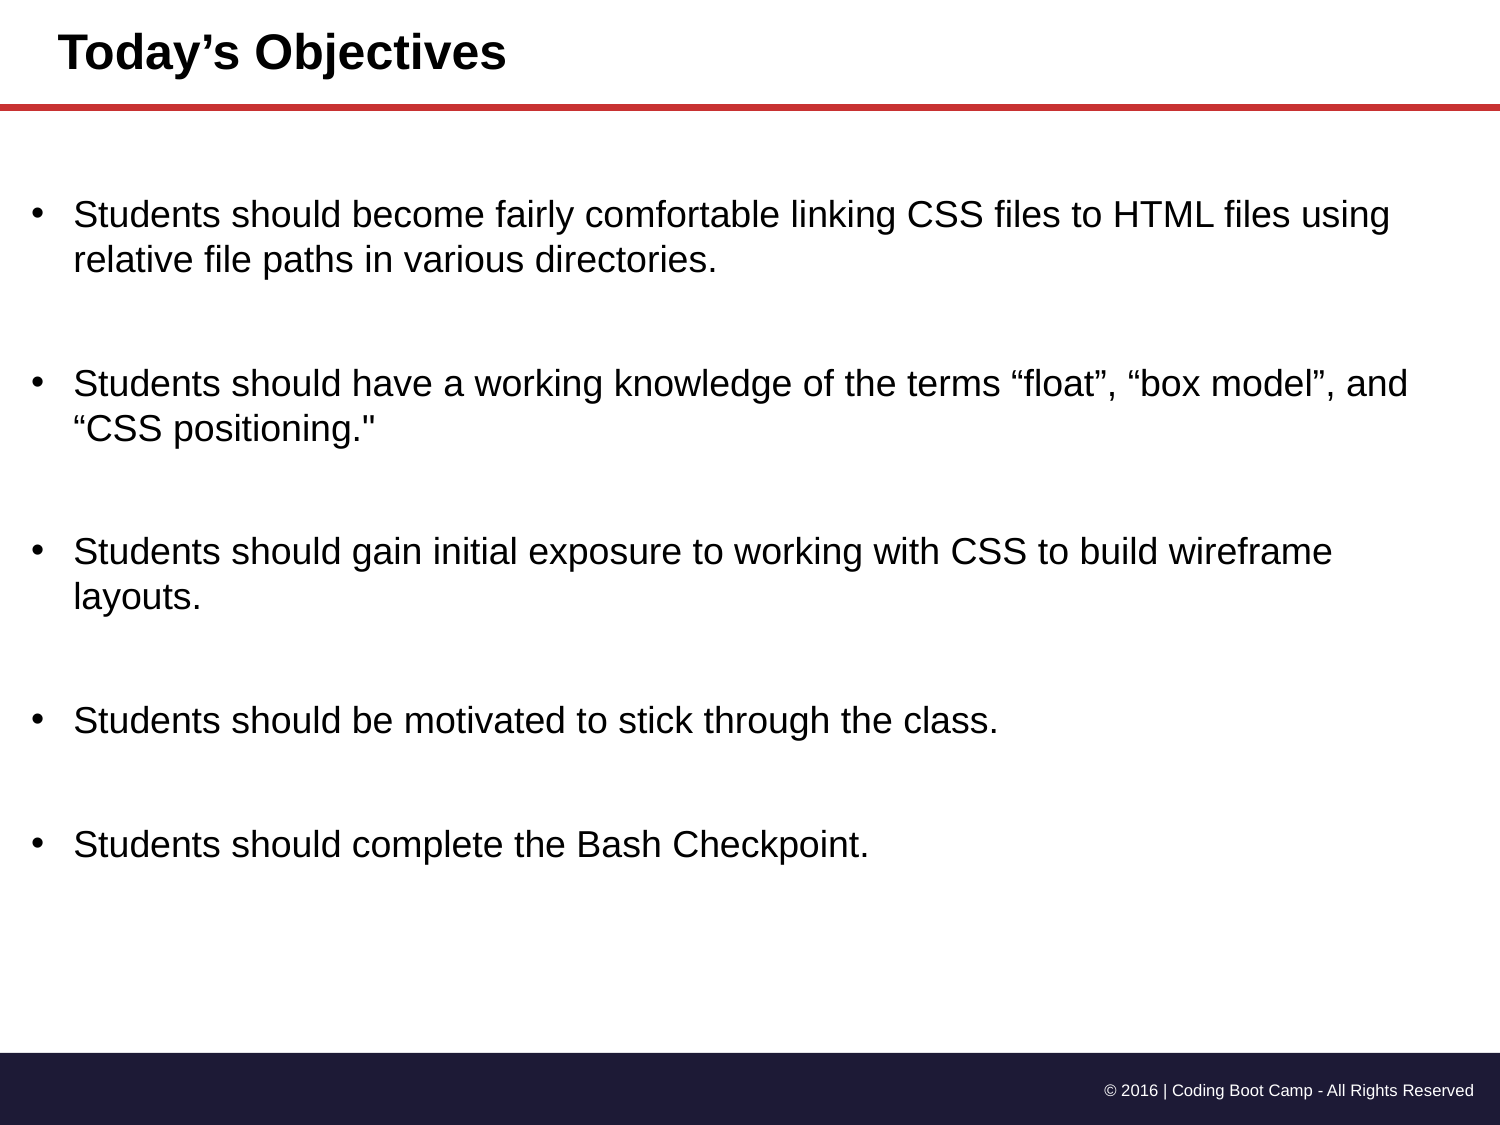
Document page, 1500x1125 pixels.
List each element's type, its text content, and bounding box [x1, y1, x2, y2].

text_box Students should become fairly comfortable linking CSS files to HTML files using relative file paths in various directories. Students should have a working knowledge of the terms “float”, “box model”, and “CSS positioning." Students should gain initial exposure to working with CSS to build wireframe layouts. Students should be motivated to stick through the class. Students should complete the Bash Checkpoint. [16, 174, 1484, 880]
title Today’s Objectives [49, 0, 948, 108]
